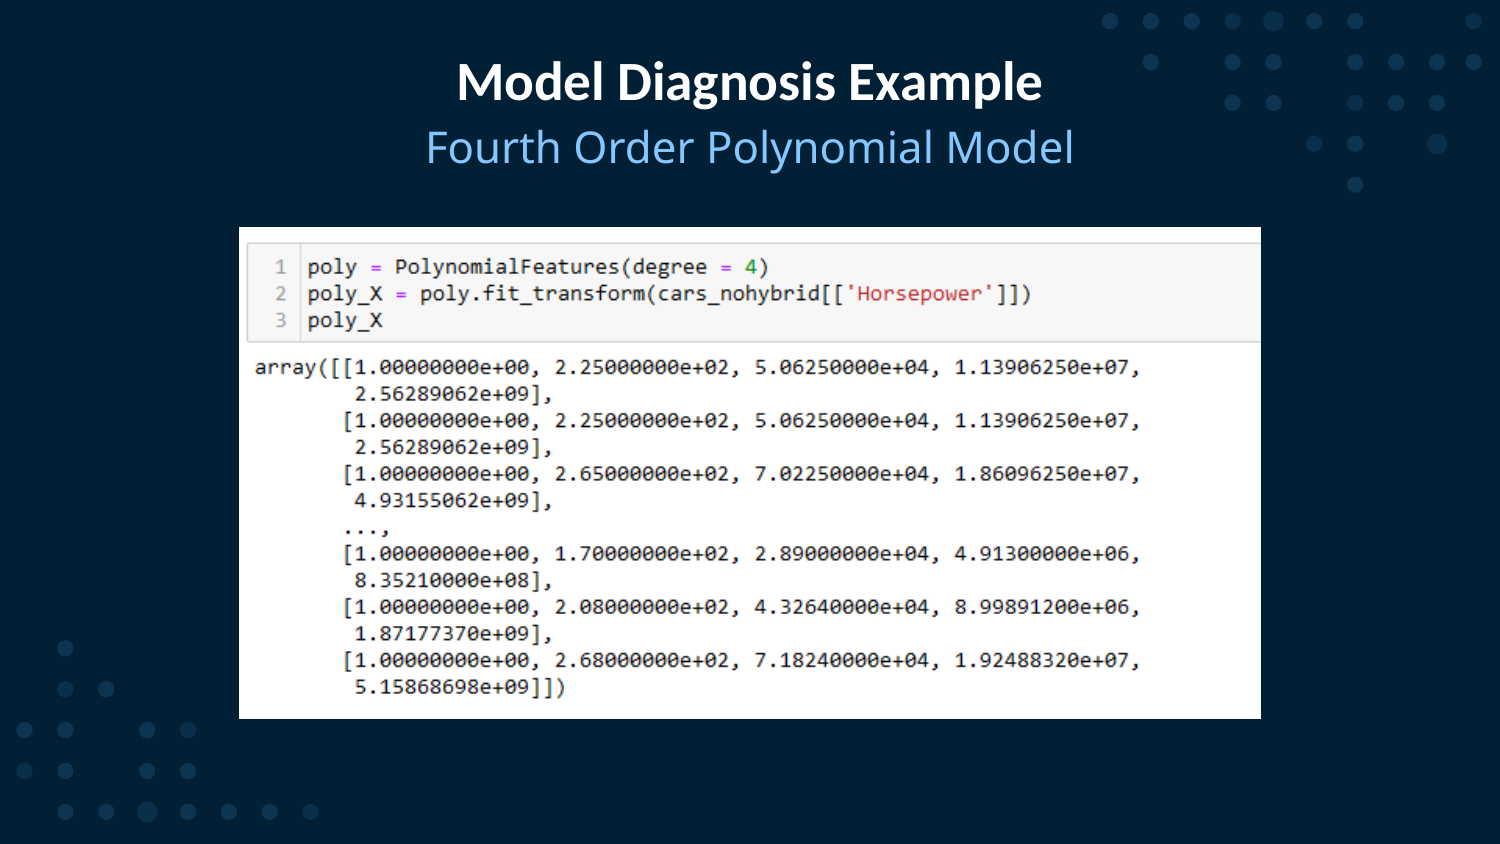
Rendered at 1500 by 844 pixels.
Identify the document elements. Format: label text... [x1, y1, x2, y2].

title Model Diagnosis Example [103, 44, 1397, 120]
list Fourth Order Polynomial Model [103, 120, 1397, 196]
picture [238, 227, 1261, 719]
